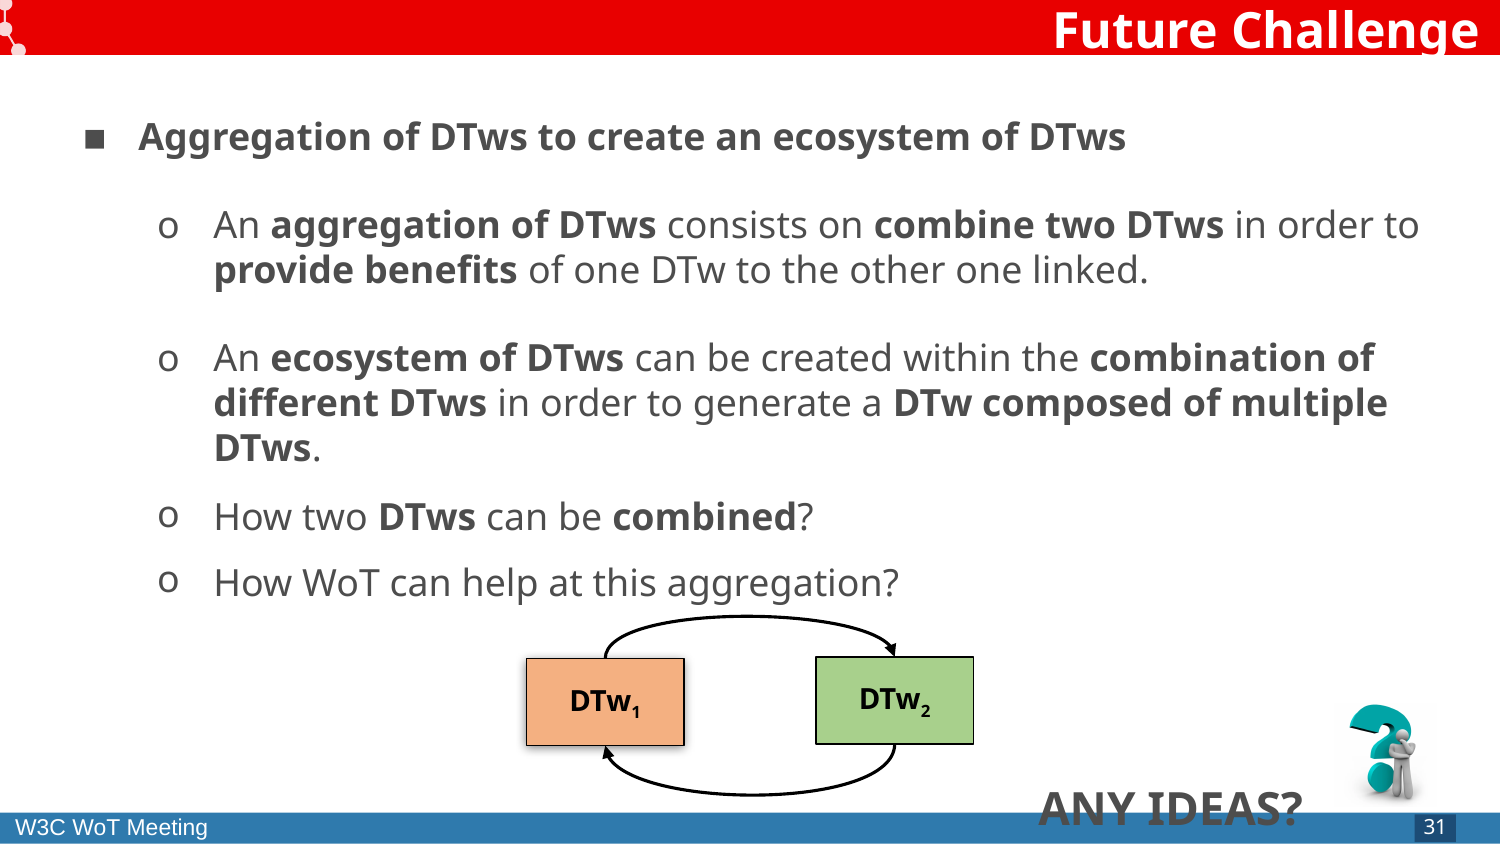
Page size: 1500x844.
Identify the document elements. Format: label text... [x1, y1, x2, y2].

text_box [526, 656, 974, 746]
picture [1325, 687, 1446, 807]
title Future Challenge [212, 9, 1488, 48]
slide_number ‹#› [1414, 814, 1456, 843]
list Aggregation of DTws to create an ecosystem of DTws An aggregation of DTws consists on combine two DTws in order to provide benefits of one DTw to the other one linked. An ecosystem of DTws can be created within the combination of different DTws in order to generate a DTw composed of multiple DTws. How two DTws can be combined? How WoT can help at this aggregation? ANY IDEAS? [55, 47, 1456, 785]
